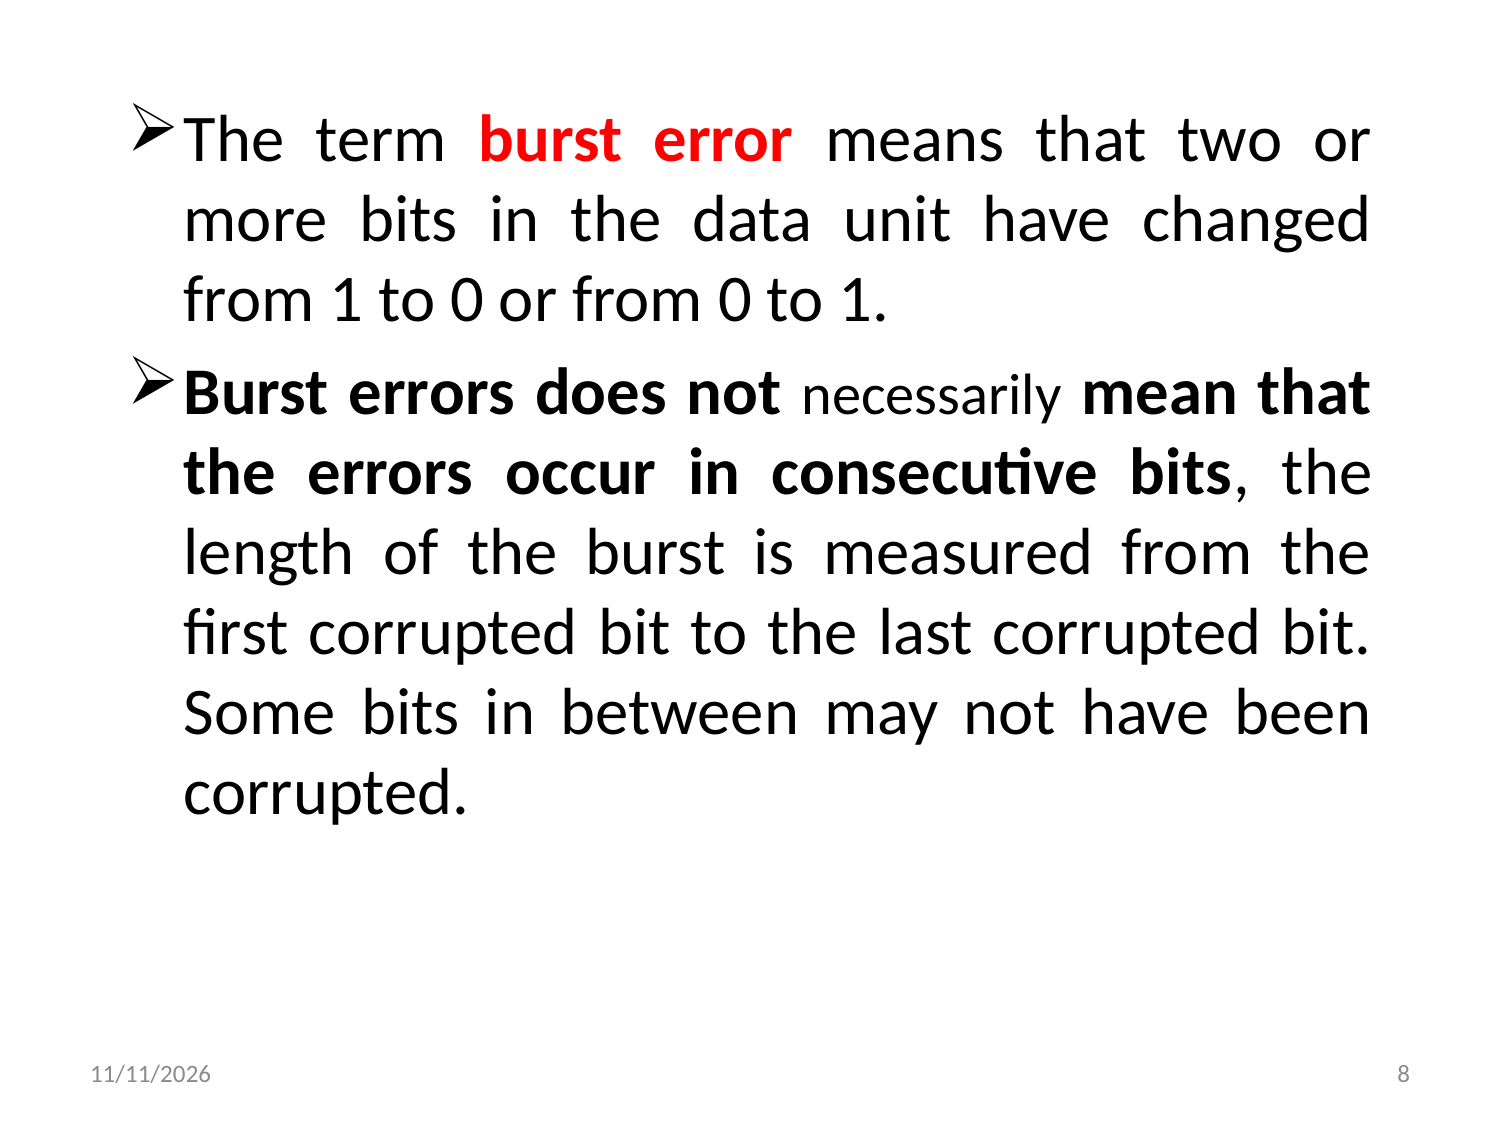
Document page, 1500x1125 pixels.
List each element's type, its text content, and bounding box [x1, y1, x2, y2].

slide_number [75, 1042, 425, 1103]
list The term burst error means that two or more bits in the data unit have changed from 1 to 0 or from 0 to 1. Burst errors does not necessarily mean that the errors occur in consecutive bits, the length of the burst is measured from the first corrupted bit to the last corrupted bit. Some bits in between may not have been corrupted. [112, 87, 1388, 1000]
slide_number 8 [1074, 1042, 1425, 1103]
